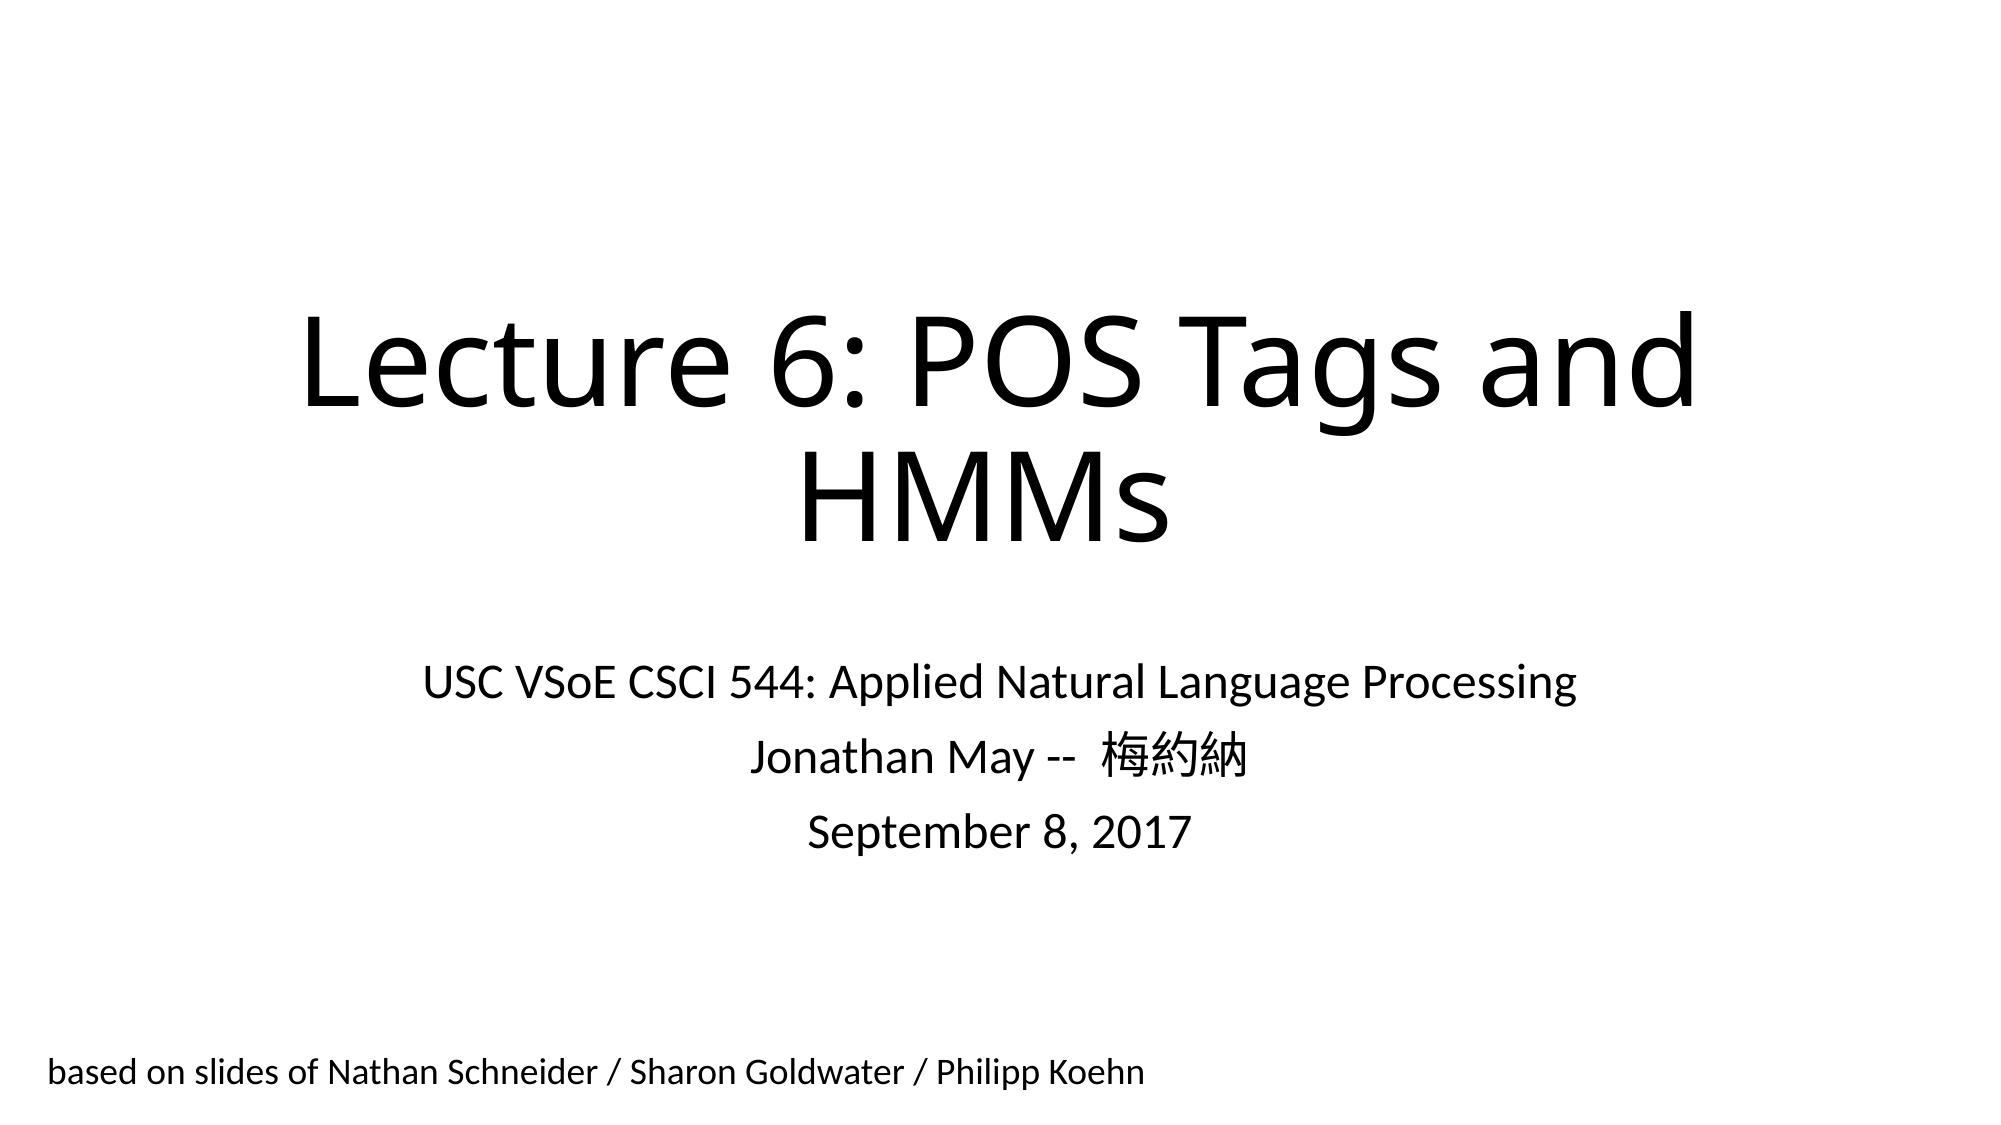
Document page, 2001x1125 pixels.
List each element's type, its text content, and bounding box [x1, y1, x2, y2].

text_box based on slides of Nathan Schneider / Sharon Goldwater / Philipp Koehn [32, 1039, 1162, 1100]
subtitle USC VSoE CSCI 544: Applied Natural Language Processing Jonathan May -- 梅約納 September 8, 2017 [249, 648, 1750, 889]
title Lecture 6: POS Tags and HMMs [249, 184, 1750, 576]
